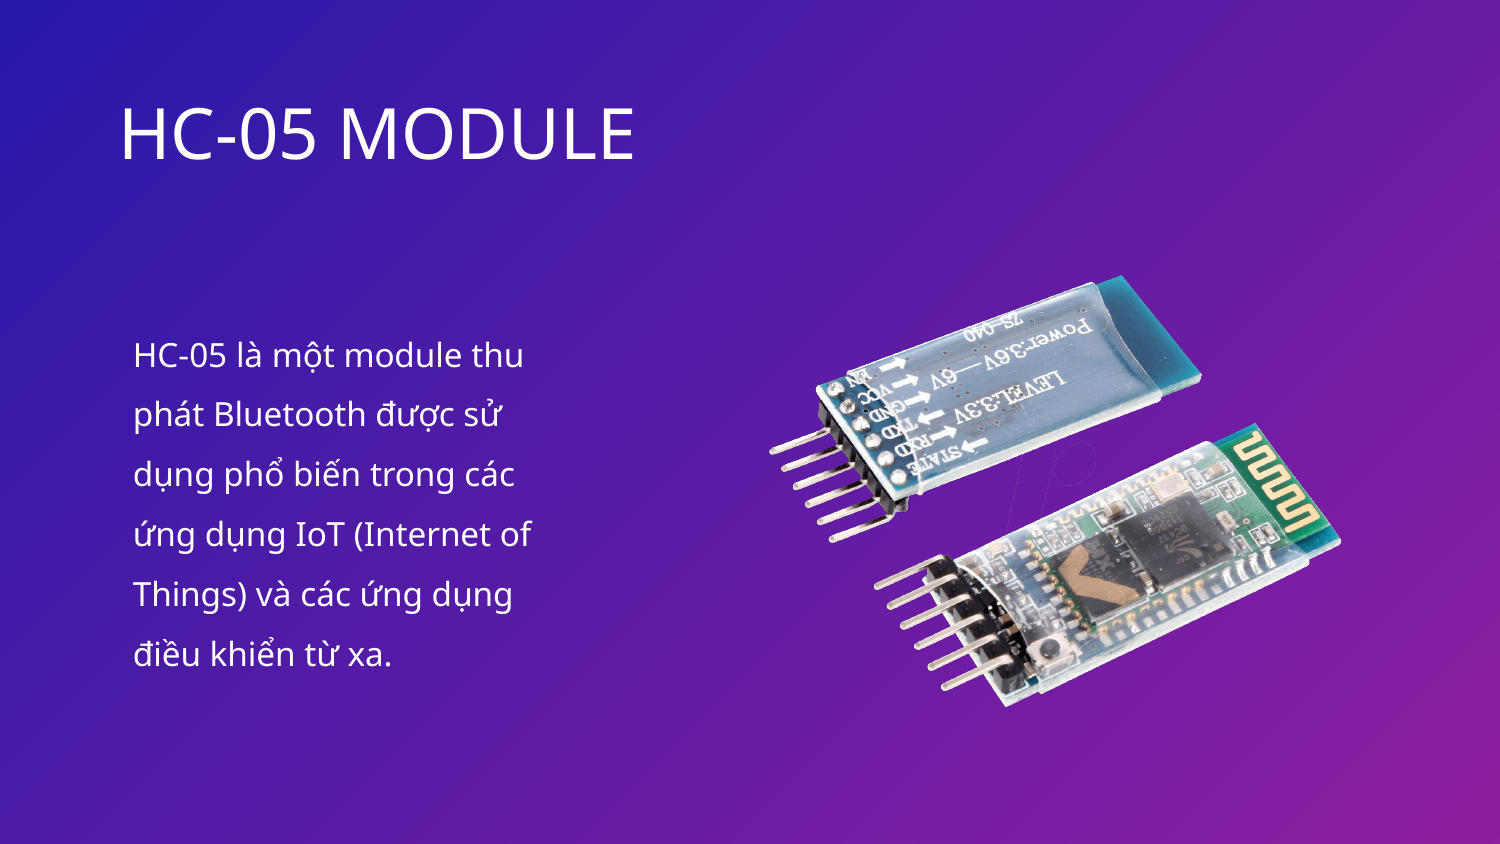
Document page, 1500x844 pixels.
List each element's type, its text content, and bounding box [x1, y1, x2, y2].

picture [749, 269, 1350, 716]
text_box HC-05 là một module thu phát Bluetooth được sử dụng phổ biến trong các ứng dụng IoT (Internet of Things) và các ứng dụng điều khiển từ xa. [118, 306, 603, 681]
title HC-05 MODULE [118, 88, 1382, 183]
